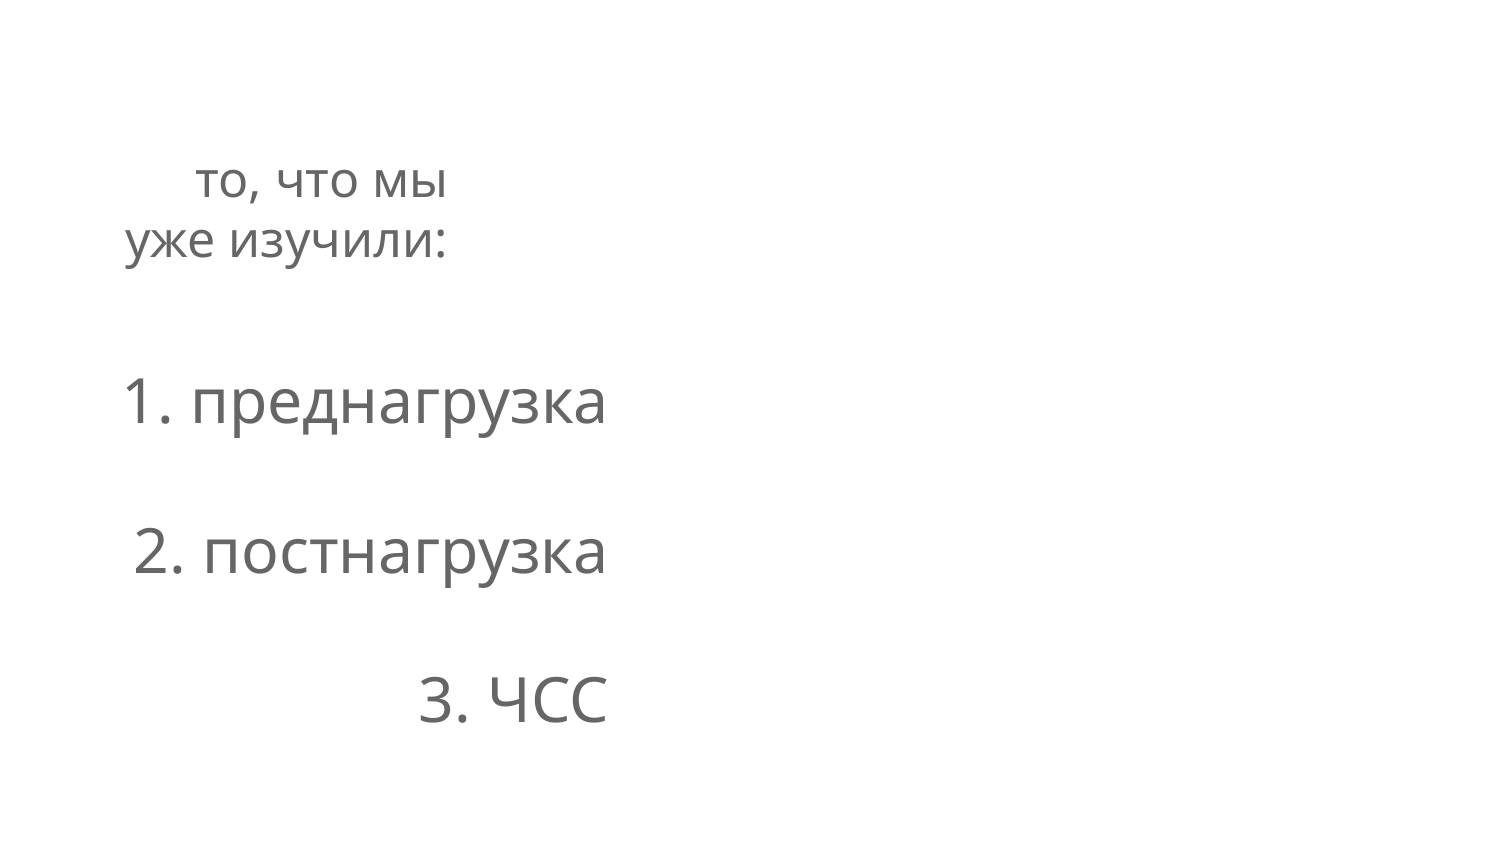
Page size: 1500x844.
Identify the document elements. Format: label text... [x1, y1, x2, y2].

title то, что мы уже изучили: [79, 108, 464, 283]
title 1. преднагрузка 2. постнагрузка 3. ЧСС [40, 350, 625, 751]
